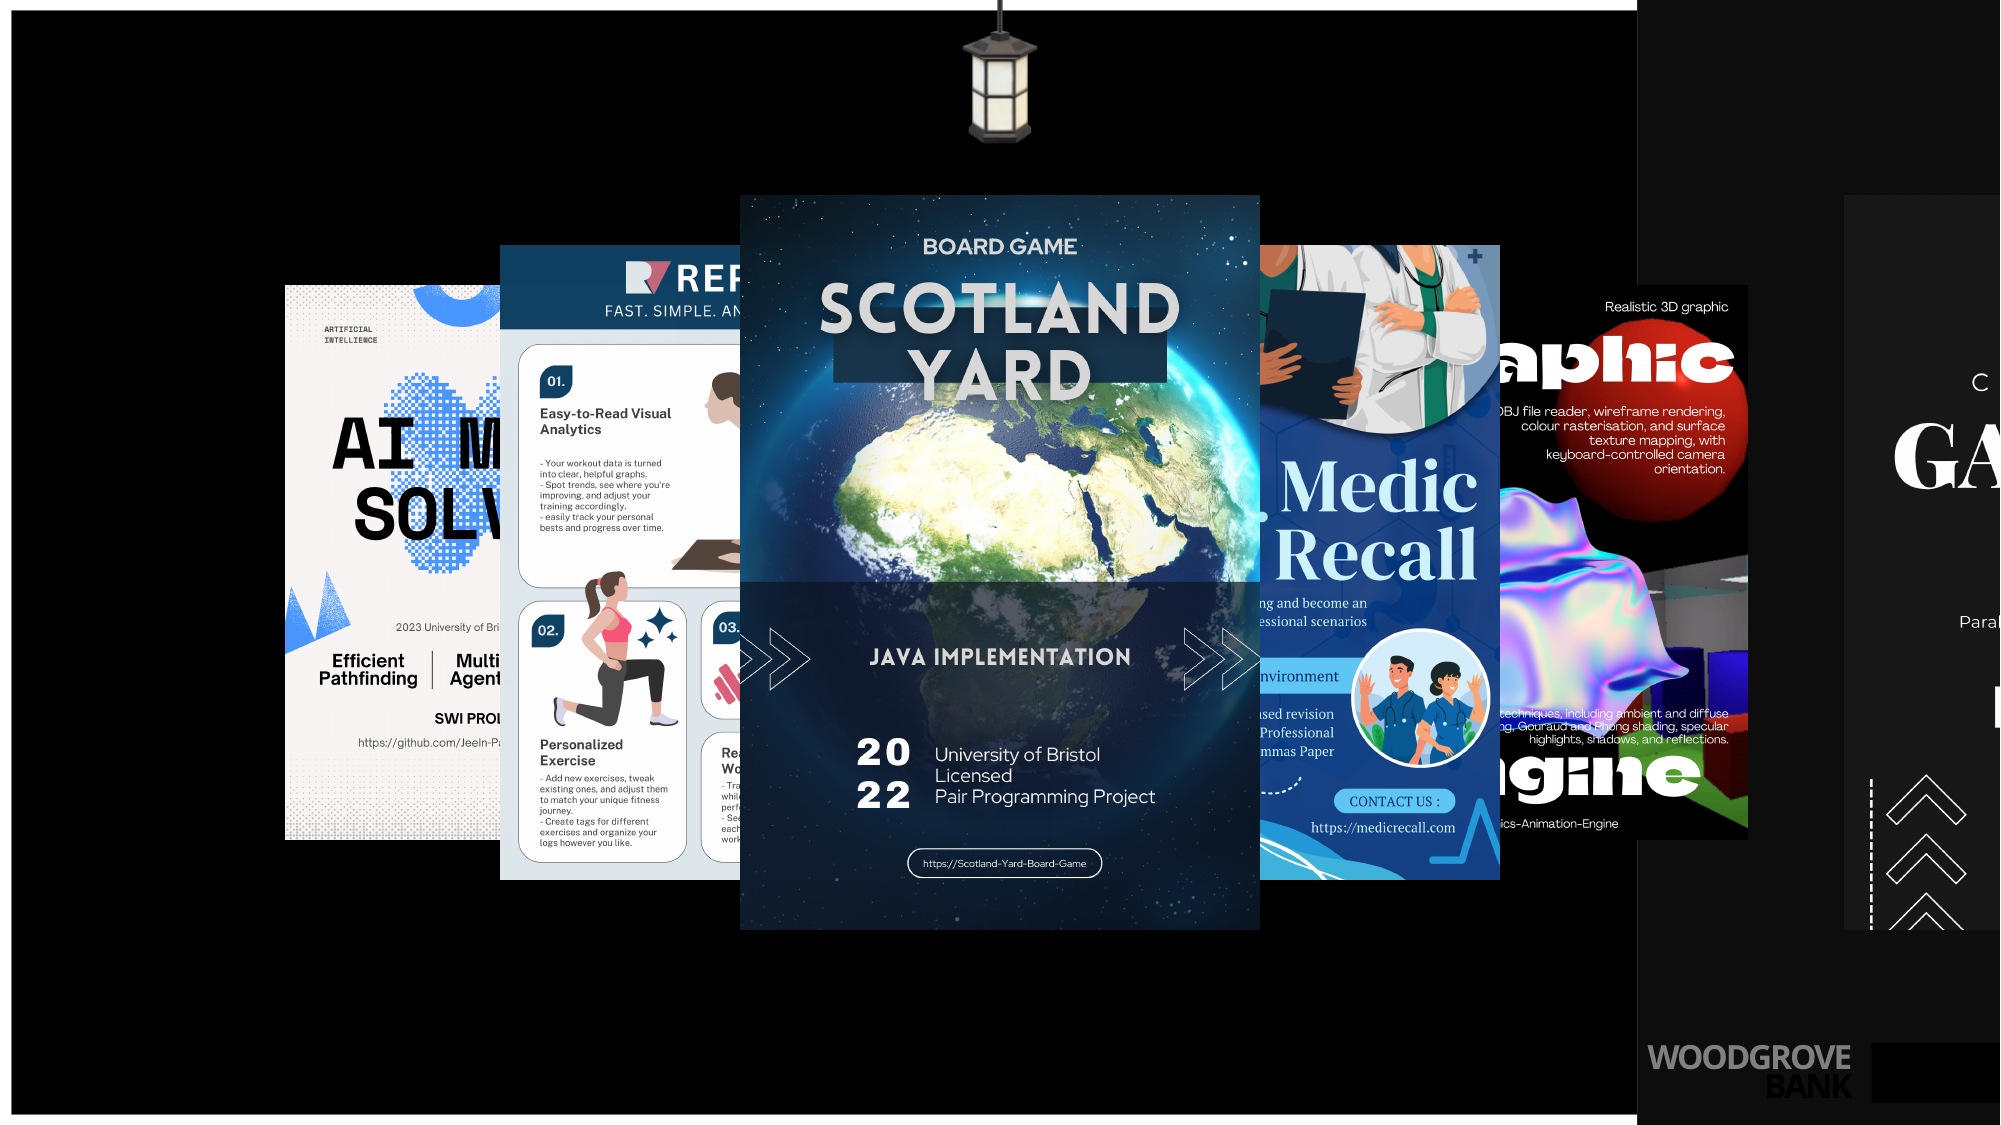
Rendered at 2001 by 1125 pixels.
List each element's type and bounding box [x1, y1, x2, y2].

picture [284, 195, 1748, 930]
picture [961, 0, 1039, 145]
picture [1844, 195, 2000, 930]
